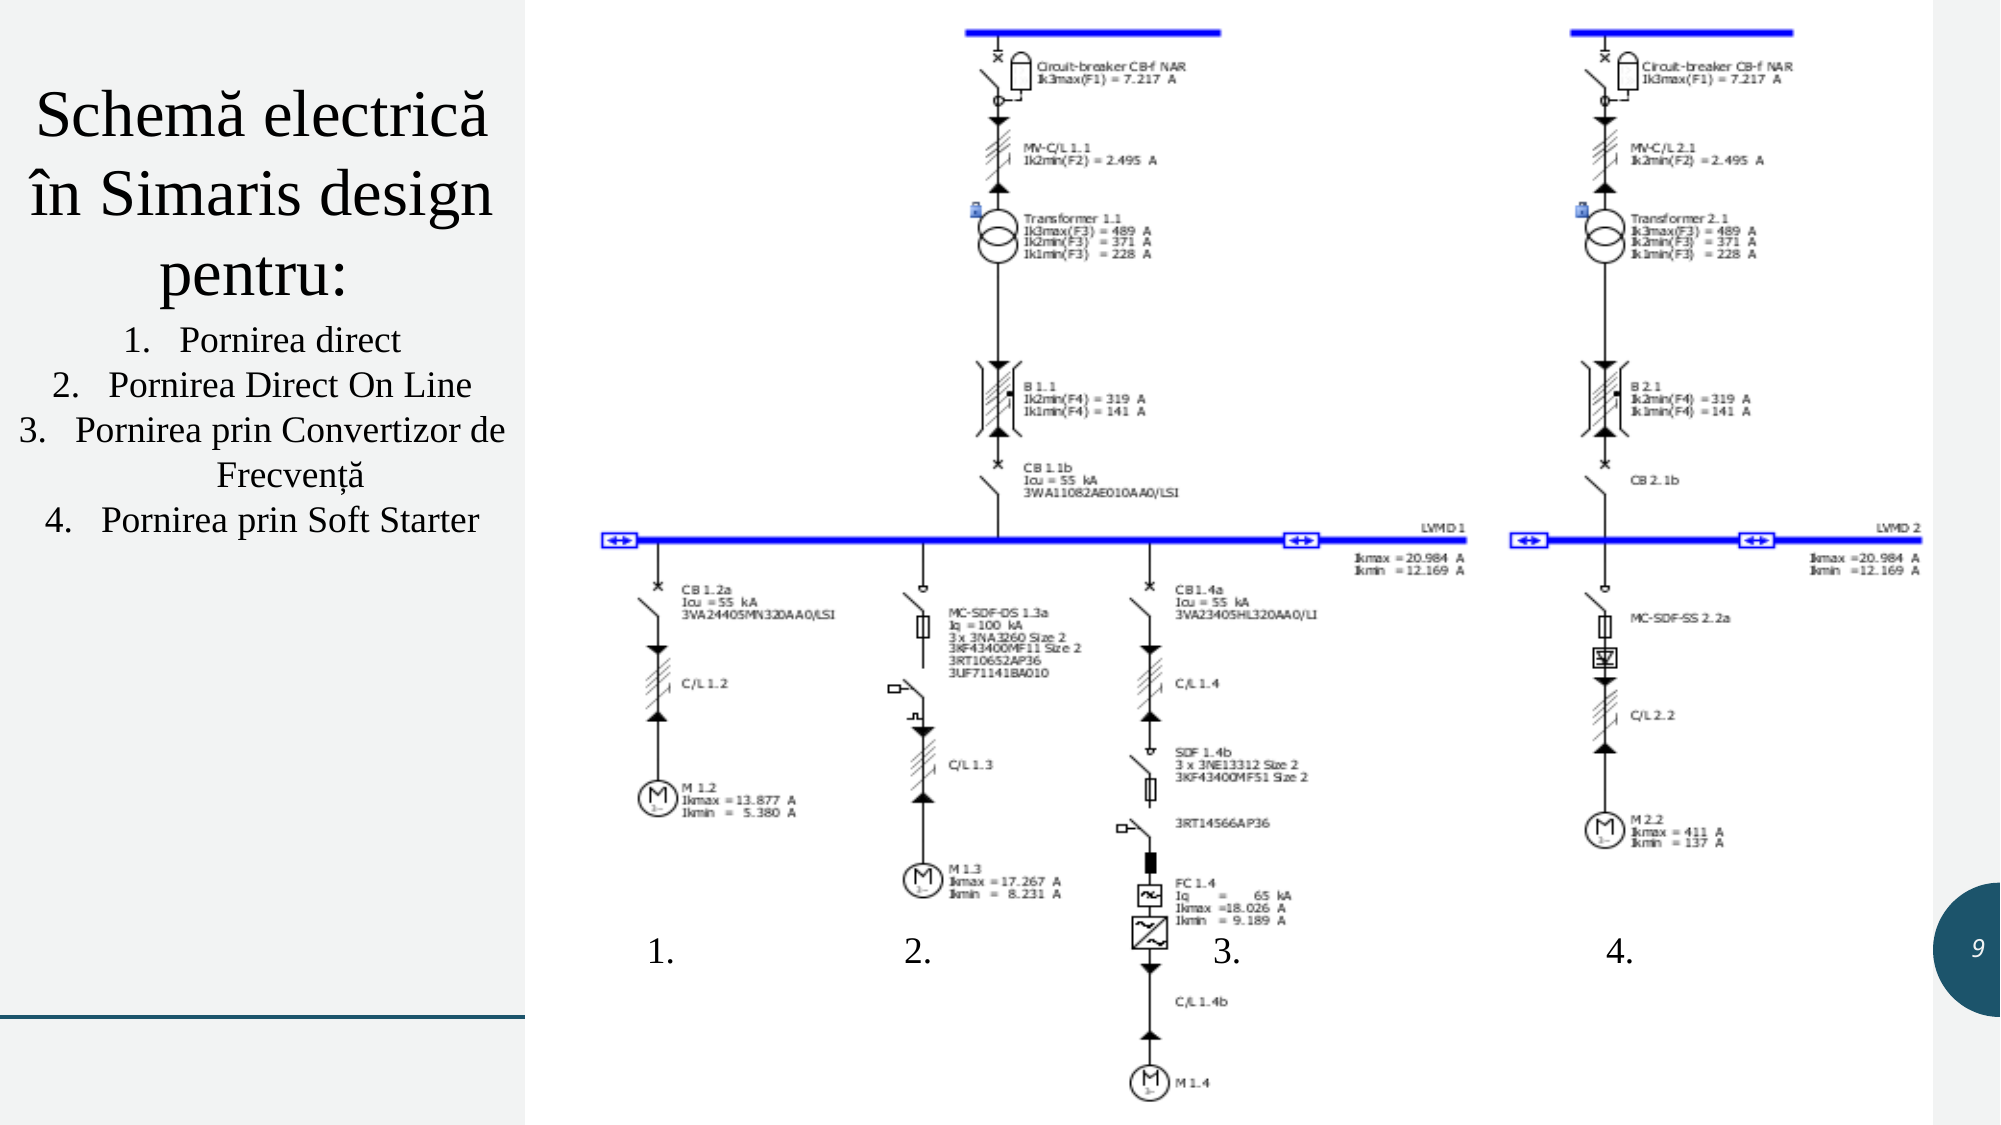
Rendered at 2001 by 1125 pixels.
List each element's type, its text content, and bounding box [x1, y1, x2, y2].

text_box Pornirea direct Pornirea Direct On Line Pornirea prin Convertizor de Frecvență Pornirea prin Soft Starter [0, 307, 524, 548]
slide_number 9 [1934, 919, 2000, 980]
picture [524, 0, 1934, 1125]
text_box Schemă electrică în Simaris design pentru: [0, 61, 524, 307]
